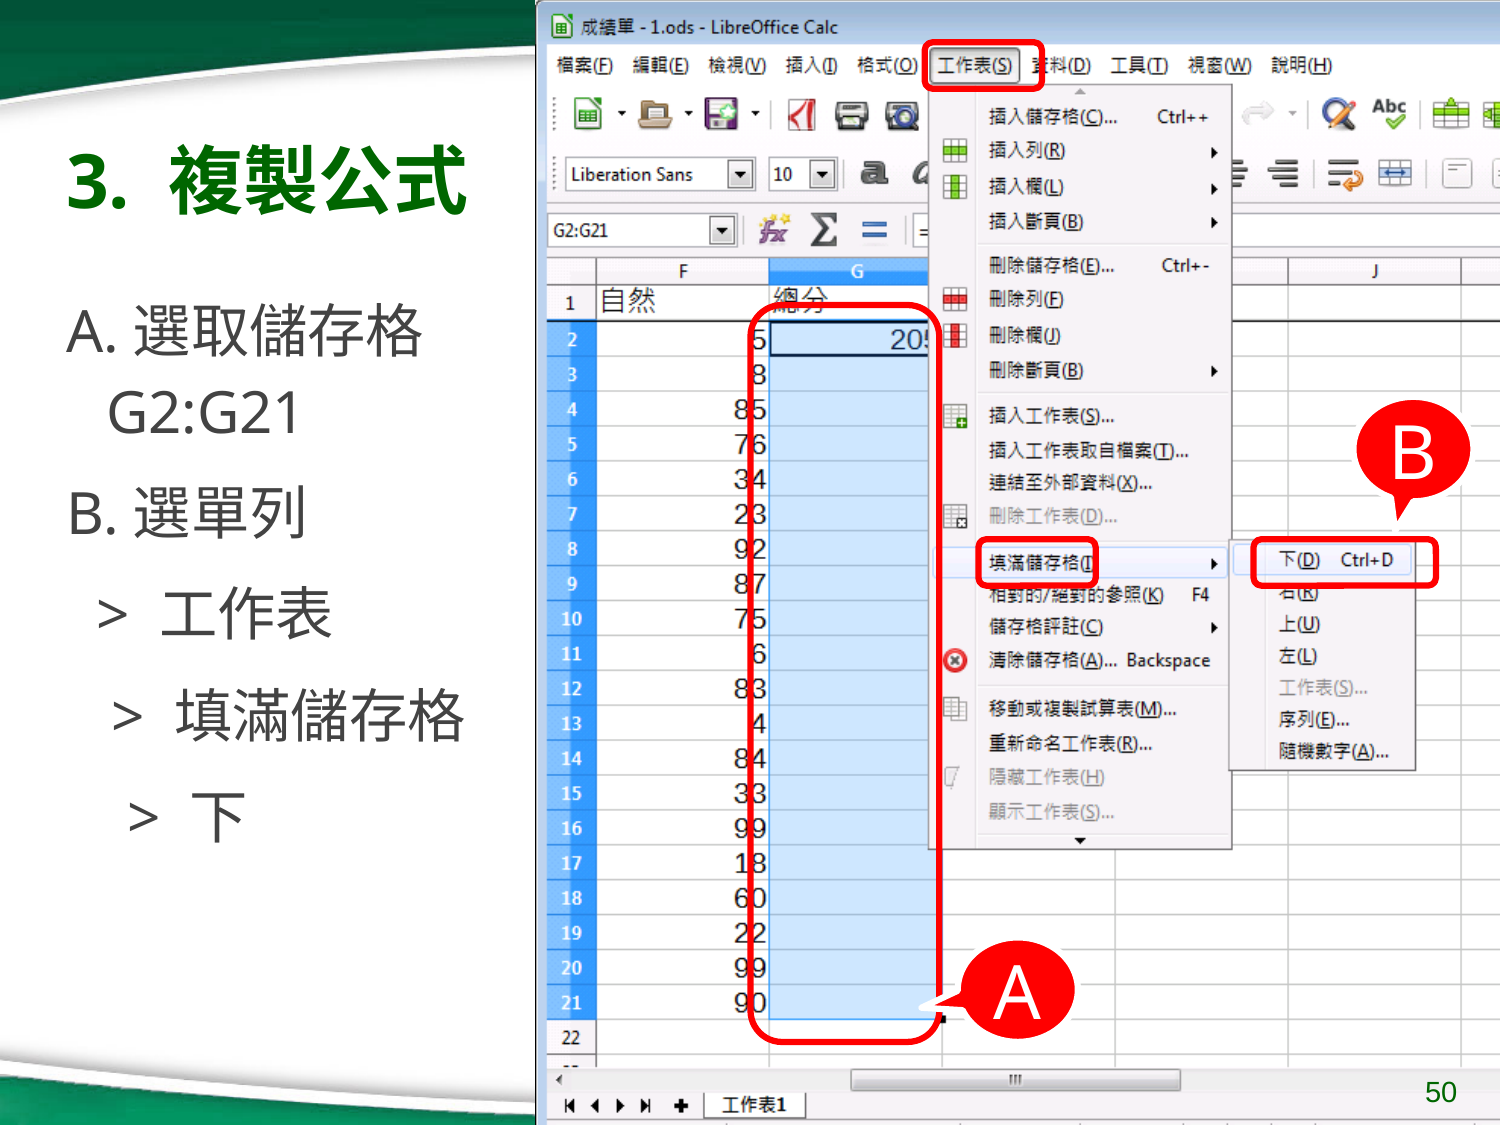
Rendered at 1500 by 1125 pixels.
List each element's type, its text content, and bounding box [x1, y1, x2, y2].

picture [0, 0, 1500, 1125]
list A.選取儲存格 G2:G21 B.選單列 > 工作表 > 填滿儲存格 > 下 [51, 268, 530, 1000]
title 3. 複製公式 [51, 112, 530, 246]
